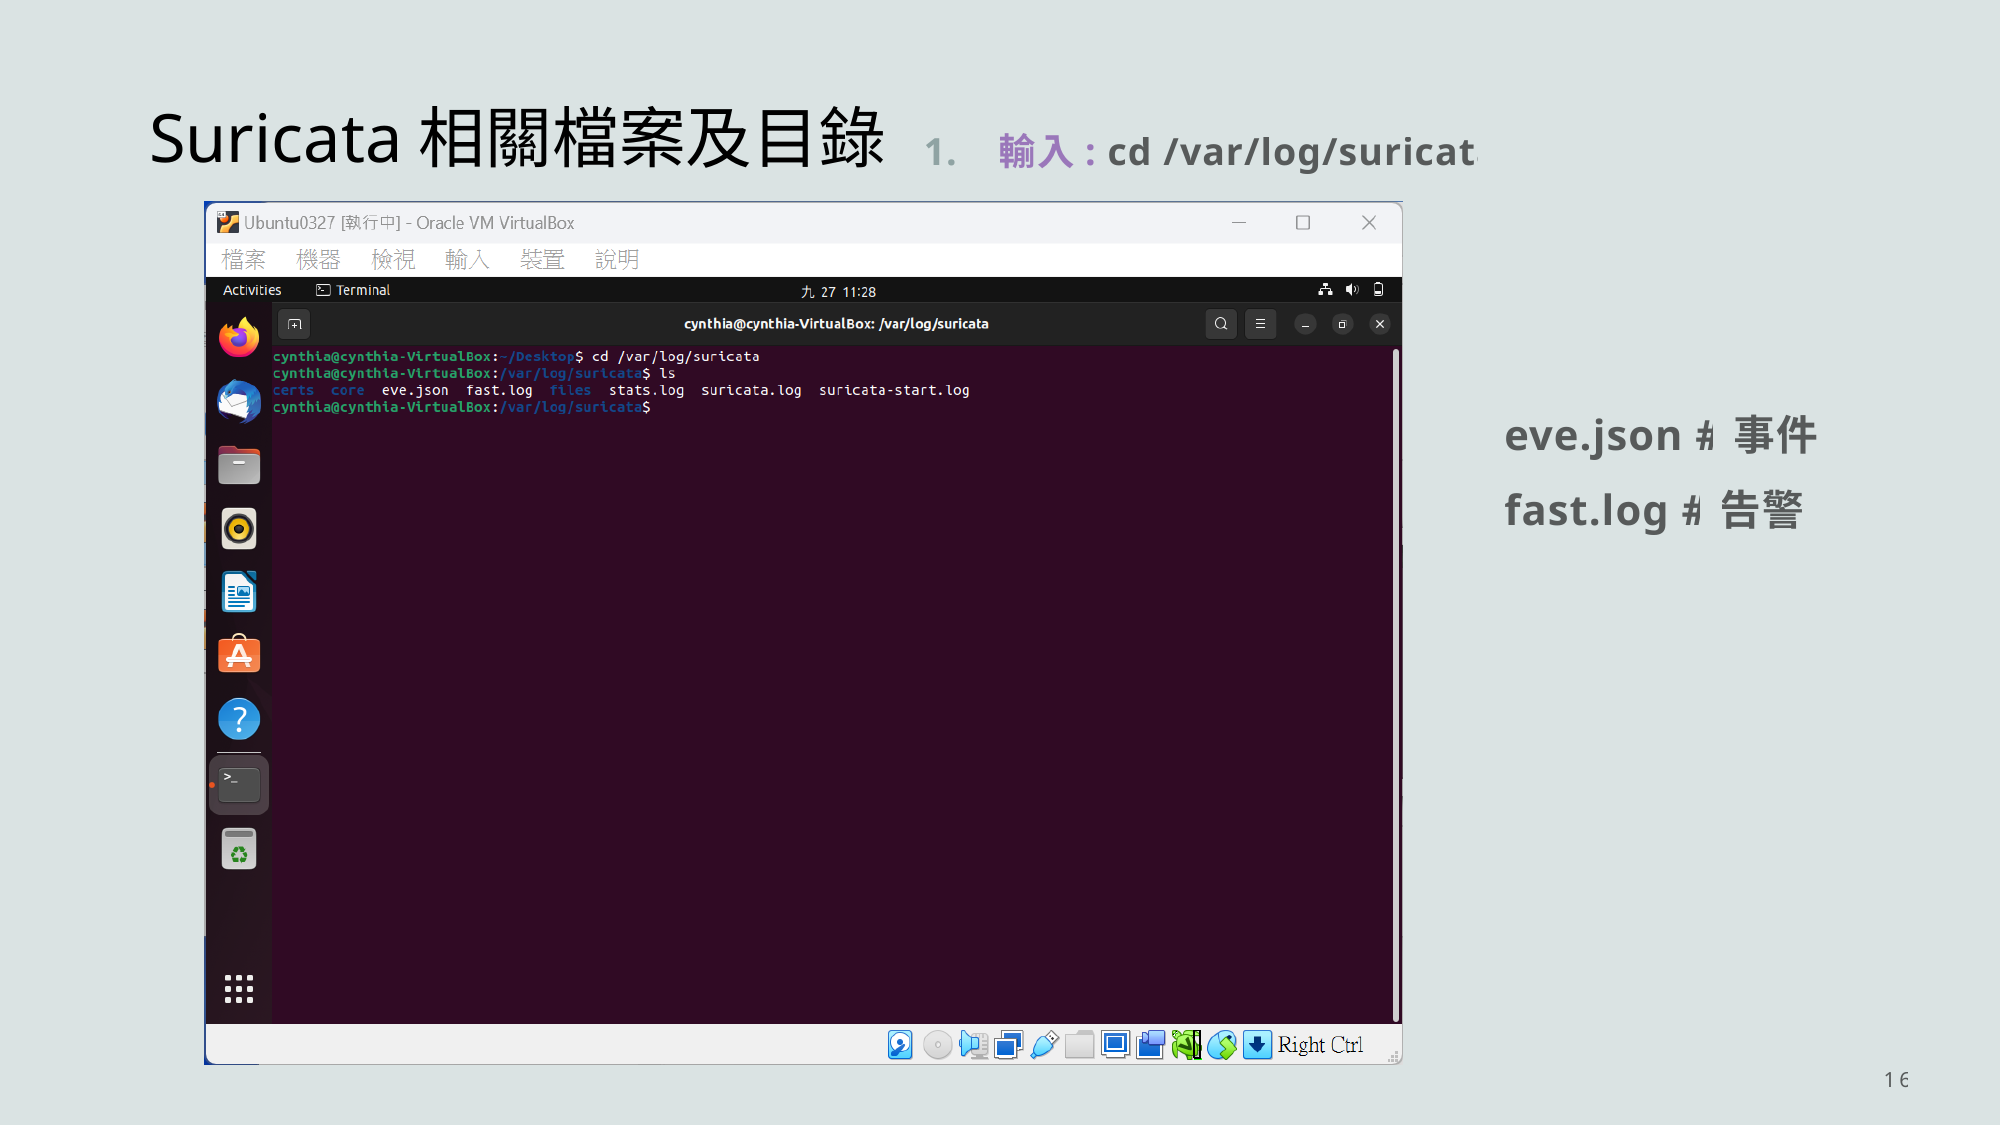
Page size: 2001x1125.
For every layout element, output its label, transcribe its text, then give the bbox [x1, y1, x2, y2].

picture [204, 201, 1403, 1066]
slide_number 16 [1637, 1042, 1927, 1119]
text_box 輸入: cd /var/log/suricata [908, 98, 2000, 174]
title Suricata相關檔案及目錄 [86, 87, 949, 184]
text_box eve.json #事件fast.log #告警 [1489, 376, 1959, 859]
